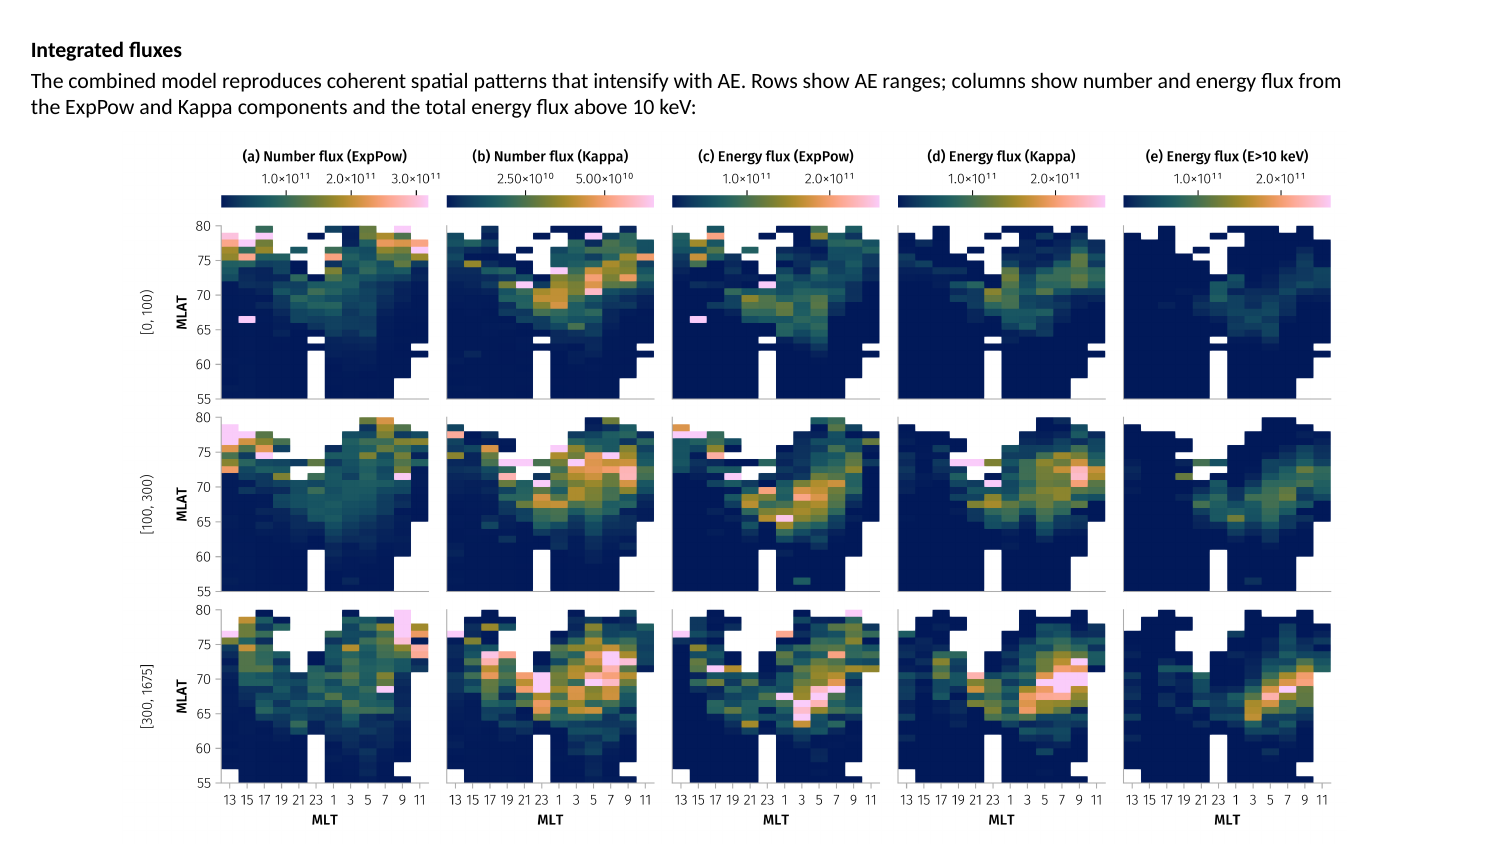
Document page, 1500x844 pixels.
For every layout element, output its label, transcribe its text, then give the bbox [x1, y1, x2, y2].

picture [121, 131, 1347, 844]
list Integrated fluxes The combined model reproduces coherent spatial patterns that intensify with AE. Rows show AE ranges; columns show number and energy flux from the ExpPow and Kappa components and the total energy flux above 10 keV: [15, 28, 1378, 606]
